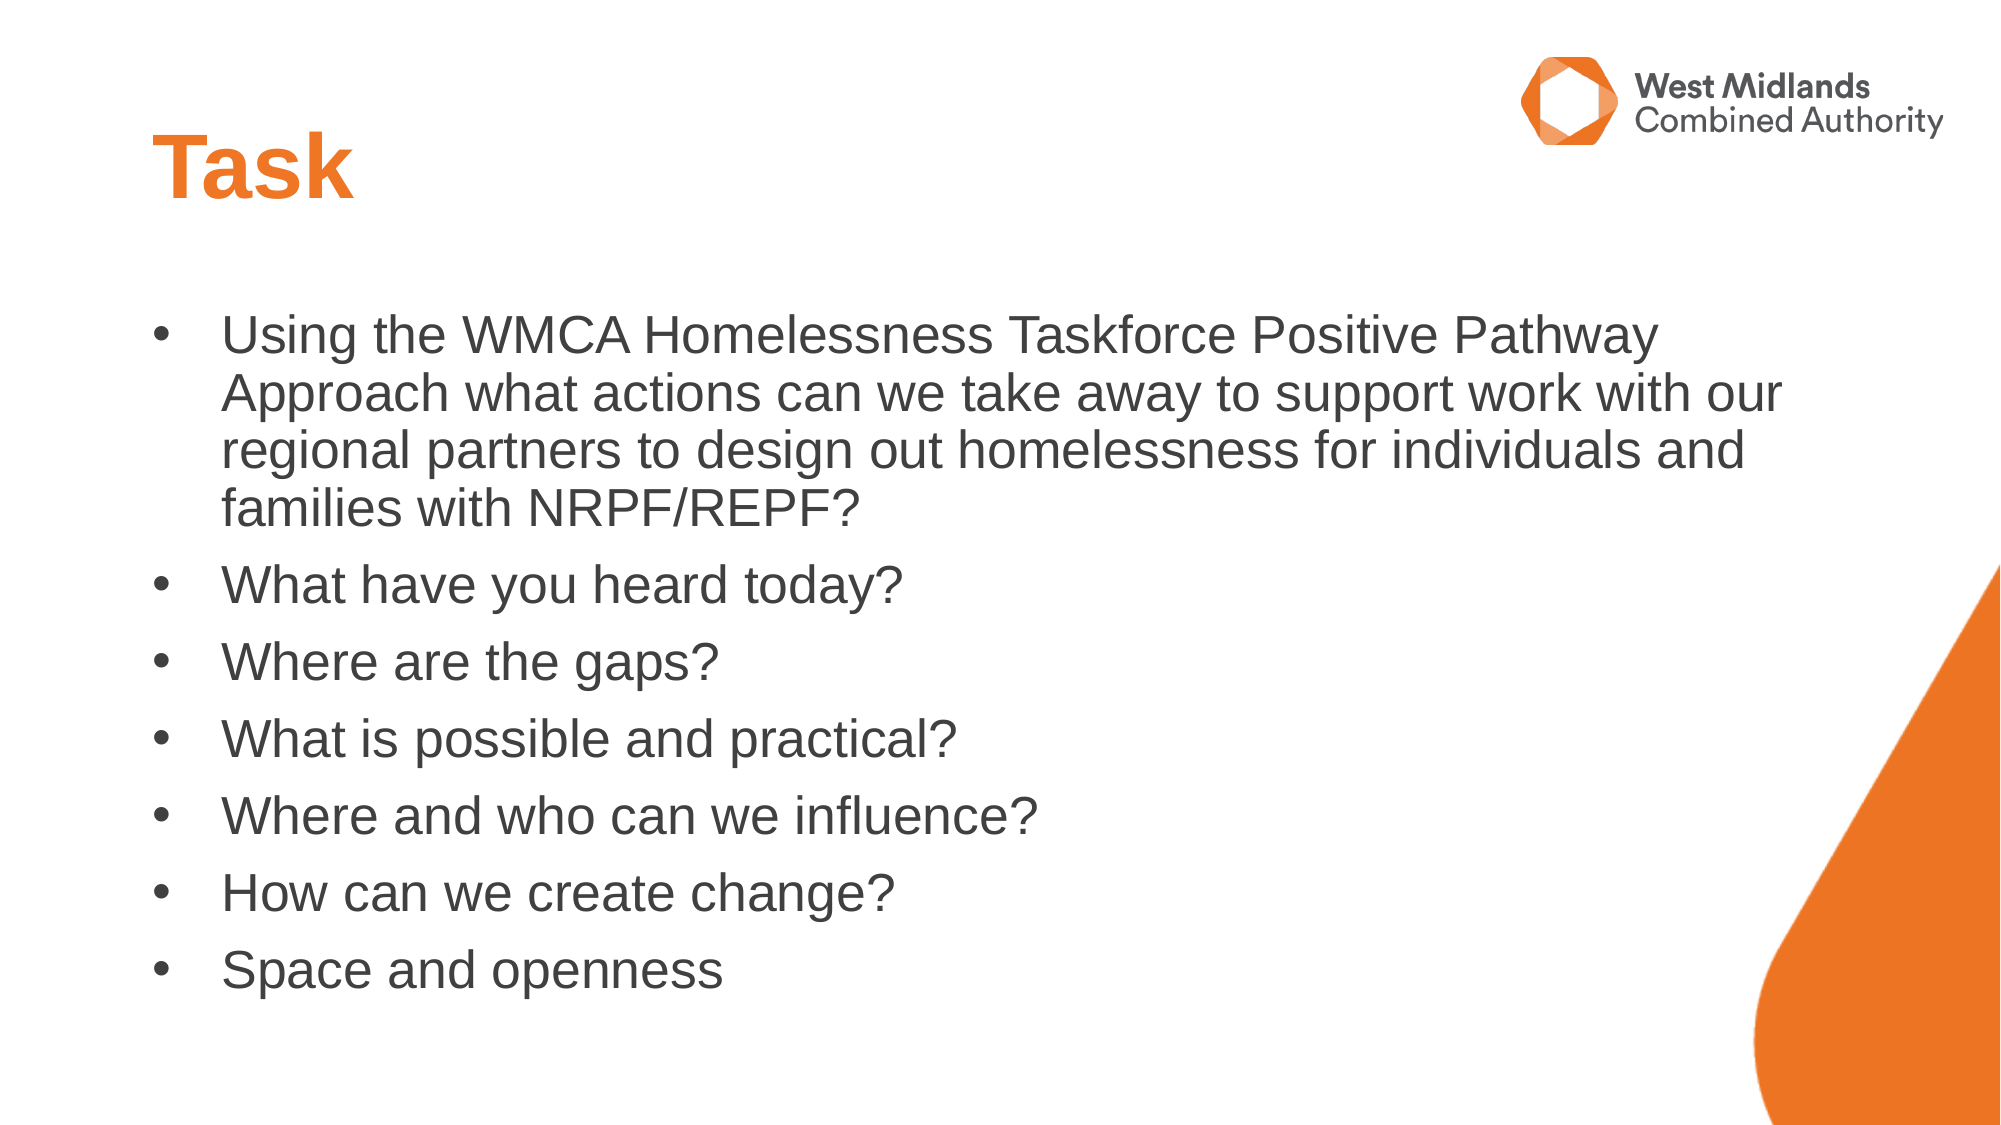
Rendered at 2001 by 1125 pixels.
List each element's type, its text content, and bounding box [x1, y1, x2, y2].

title Task [137, 59, 1863, 278]
picture [1569, 555, 2001, 1125]
list Using the WMCA Homelessness Taskforce Positive Pathway Approach what actions can we take away to support work with our regional partners to design out homelessness for individuals and families with NRPF/REPF? What have you heard today? Where are the gaps? What is possible and practical? Where and who can we influence? How can we create change? Space and openness [137, 299, 1863, 1014]
